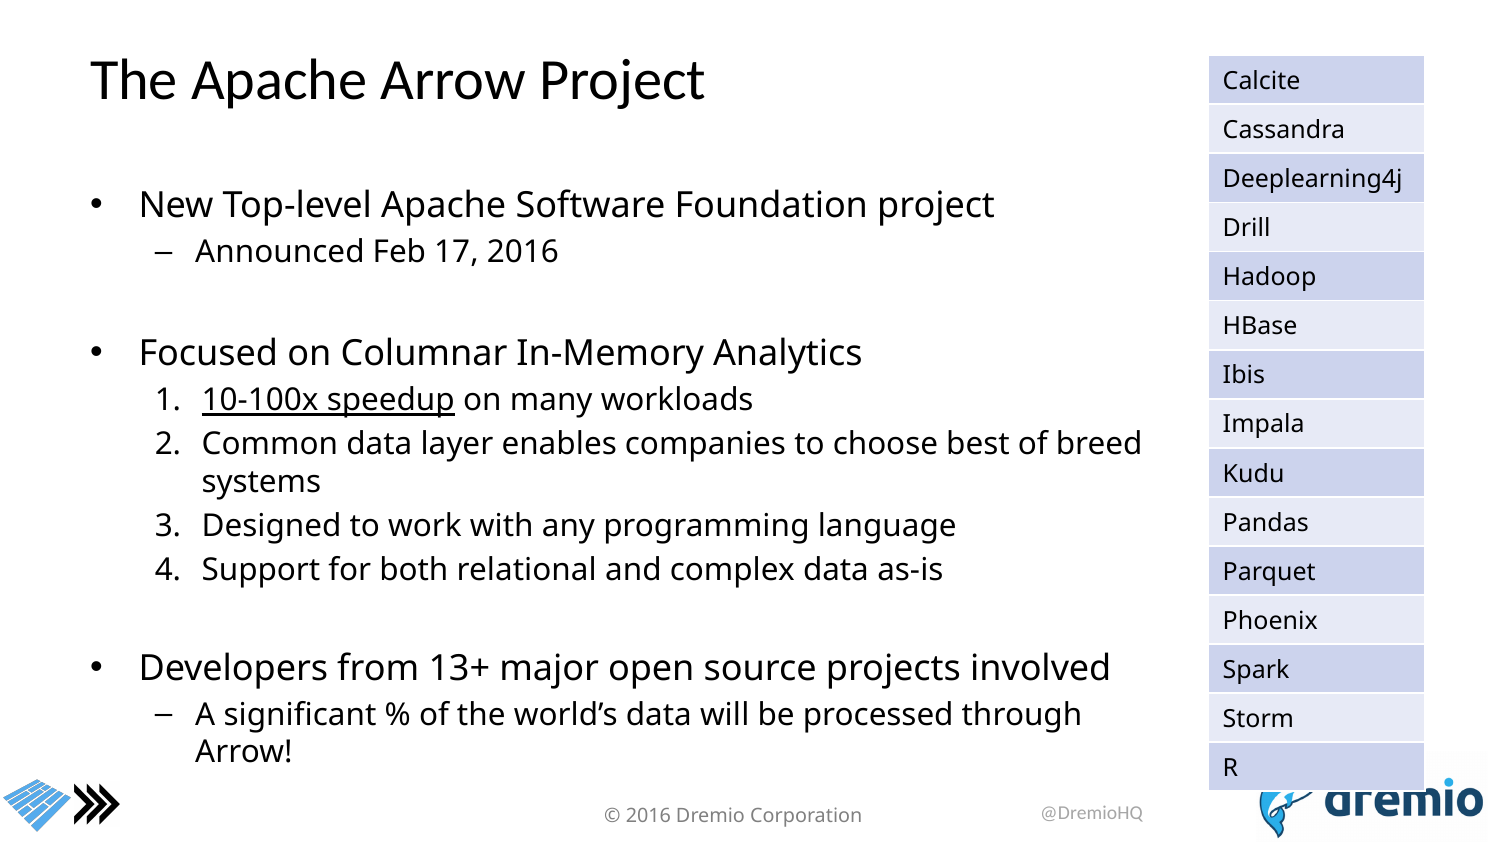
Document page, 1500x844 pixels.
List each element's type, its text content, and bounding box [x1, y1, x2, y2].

title The Apache Arrow Project [75, 33, 1425, 118]
table_cell Ibis [1209, 351, 1424, 398]
table_cell Cassandra [1209, 105, 1424, 152]
table_header Calcite [1209, 56, 1424, 103]
table_cell Spark [1209, 645, 1424, 692]
table_cell Drill [1209, 203, 1424, 251]
table_cell Pandas [1209, 498, 1424, 545]
picture [1256, 751, 1488, 842]
table_cell Kudu [1209, 449, 1424, 496]
table_cell Storm [1209, 694, 1424, 741]
table_cell Impala [1209, 400, 1424, 447]
table_cell Parquet [1209, 547, 1424, 594]
table_cell Deeplearning4j [1209, 154, 1424, 202]
picture [74, 781, 120, 827]
table_cell Hadoop [1209, 252, 1424, 300]
table_cell R [1209, 743, 1424, 790]
list New Top-level Apache Software Foundation project Announced Feb 17, 2016 Focused on Columnar In-Memory Analytics 10-100x speedup on many workloads Common data layer enables companies to choose best of breed systems Designed to work with any programming language Support for both relational and complex data as-is Developers from 13+ major open source projects involved A significant % of the world’s data will be processed through Arrow! [75, 174, 1183, 783]
table_cell Phoenix [1209, 596, 1424, 643]
table_cell HBase [1209, 301, 1424, 349]
